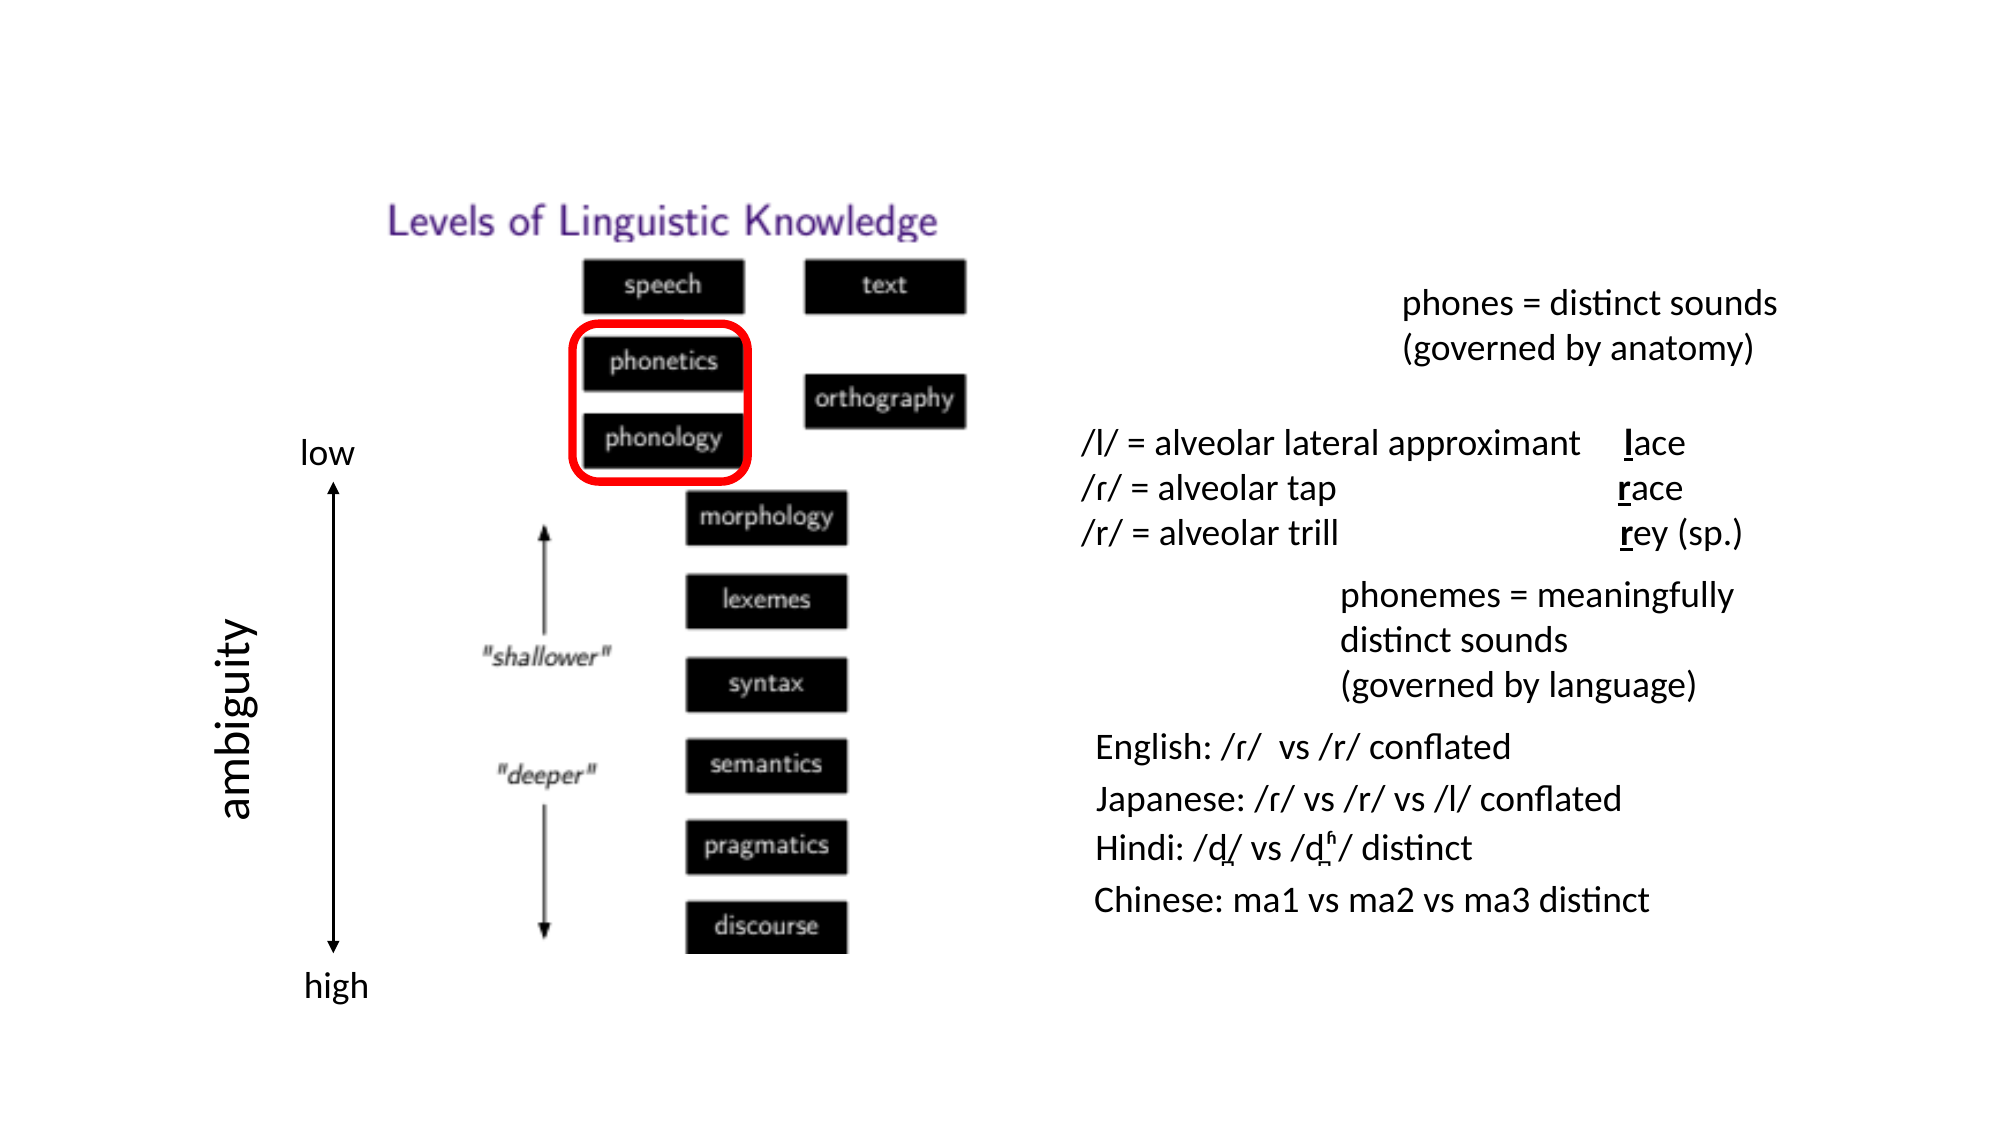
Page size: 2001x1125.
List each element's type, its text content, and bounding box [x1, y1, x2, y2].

text_box /l/ = alveolar lateral approximant lace /ɾ/ = alveolar tap race /r/ = alveolar trill rey (sp.) [1066, 410, 1823, 561]
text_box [192, 420, 386, 1014]
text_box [1076, 562, 1761, 928]
picture [361, 171, 1001, 954]
text_box phones = distinct sounds (governed by anatomy) [1387, 270, 1794, 376]
